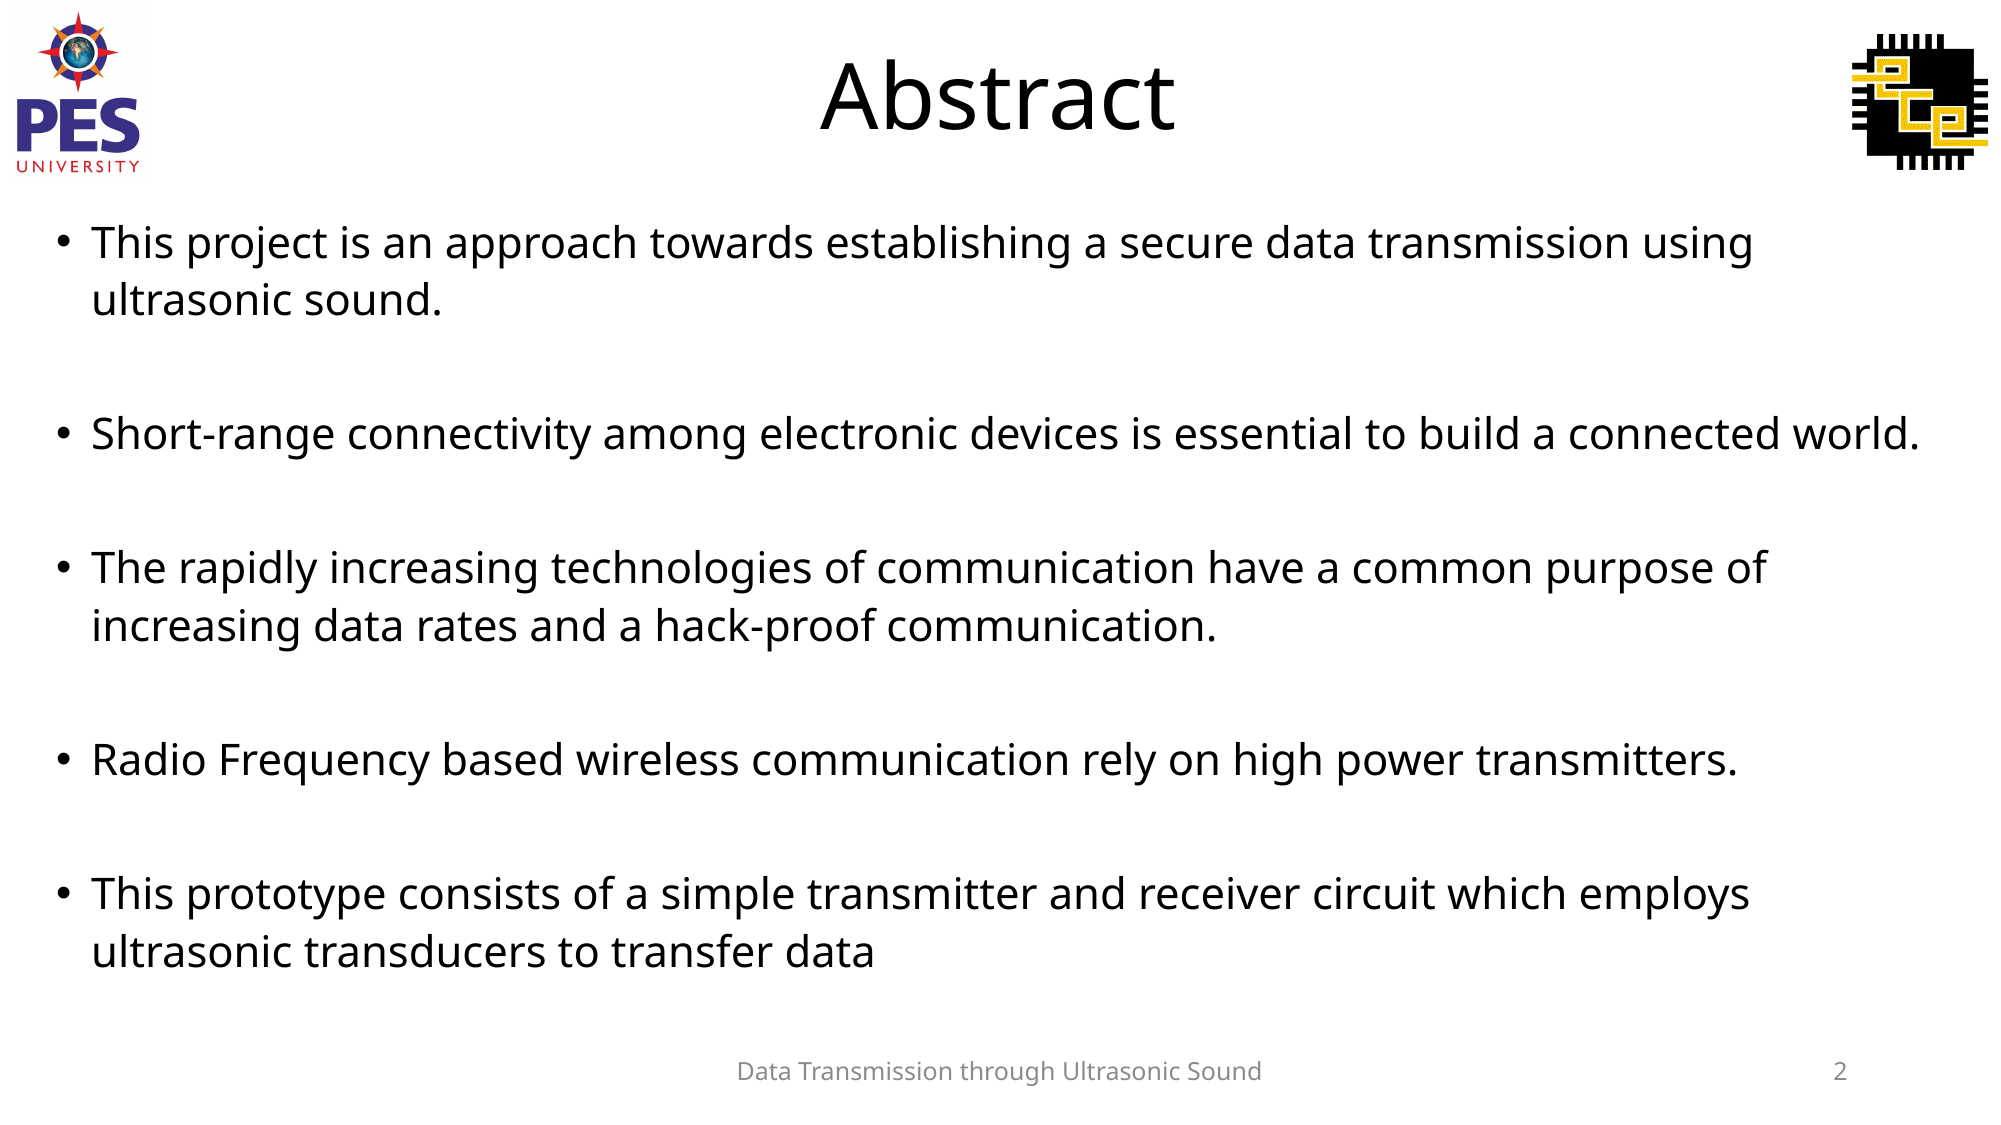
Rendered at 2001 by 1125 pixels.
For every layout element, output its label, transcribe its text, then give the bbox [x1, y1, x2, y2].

footer Data Transmission through Ultrasonic Sound [662, 1042, 1338, 1103]
slide_number 2 [1412, 1042, 1863, 1103]
list This project is an approach towards establishing a secure data transmission using ultrasonic sound. Short-range connectivity among electronic devices is essential to build a connected world. The rapidly increasing technologies of communication have a common purpose of increasing data rates and a hack-proof communication. Radio Frequency based wireless communication rely on high power transmitters. This prototype consists of a simple transmitter and receiver circuit which employs ultrasonic transducers to transfer data [41, 202, 1962, 990]
title Abstract [147, 29, 1853, 171]
picture [1852, 34, 1988, 170]
picture [10, 7, 147, 177]
